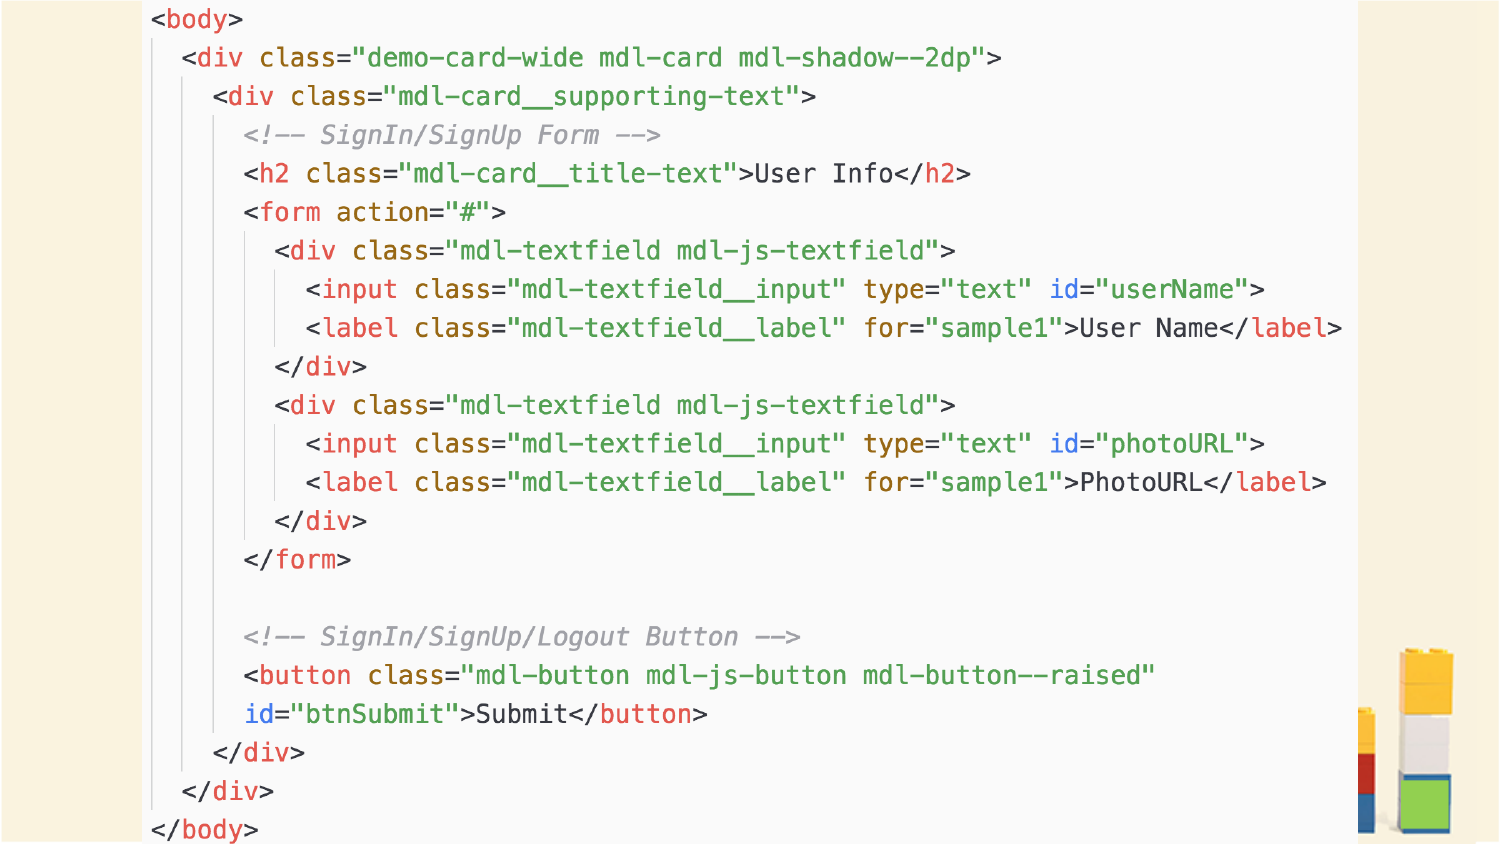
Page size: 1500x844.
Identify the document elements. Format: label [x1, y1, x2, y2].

picture [0, 0, 1500, 844]
slide_number [1400, 779, 1450, 830]
